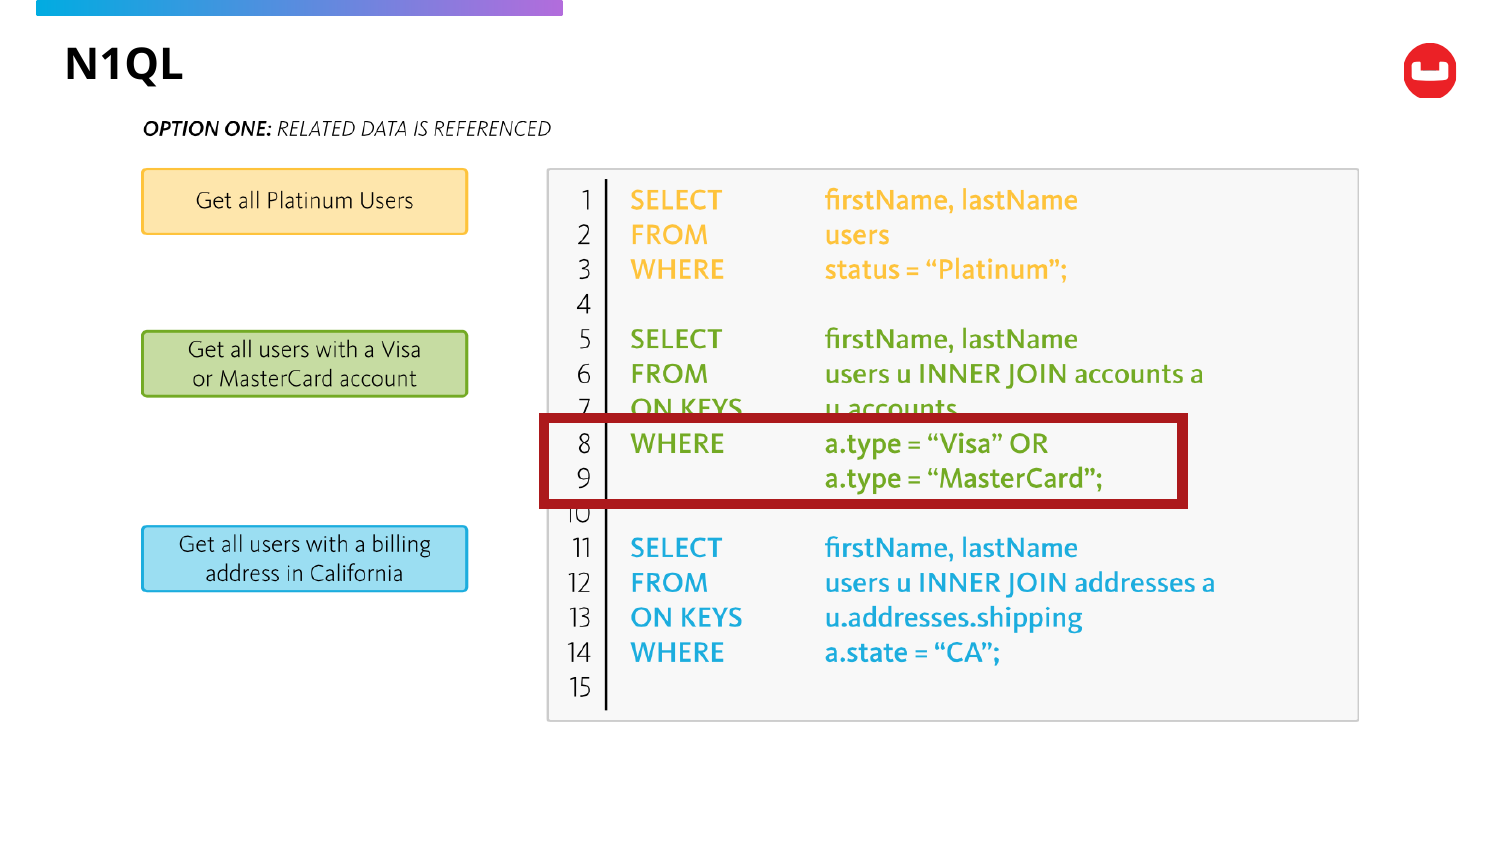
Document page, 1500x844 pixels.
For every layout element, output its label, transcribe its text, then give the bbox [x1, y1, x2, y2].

title N1QL [49, 31, 1393, 100]
picture [140, 121, 1359, 722]
